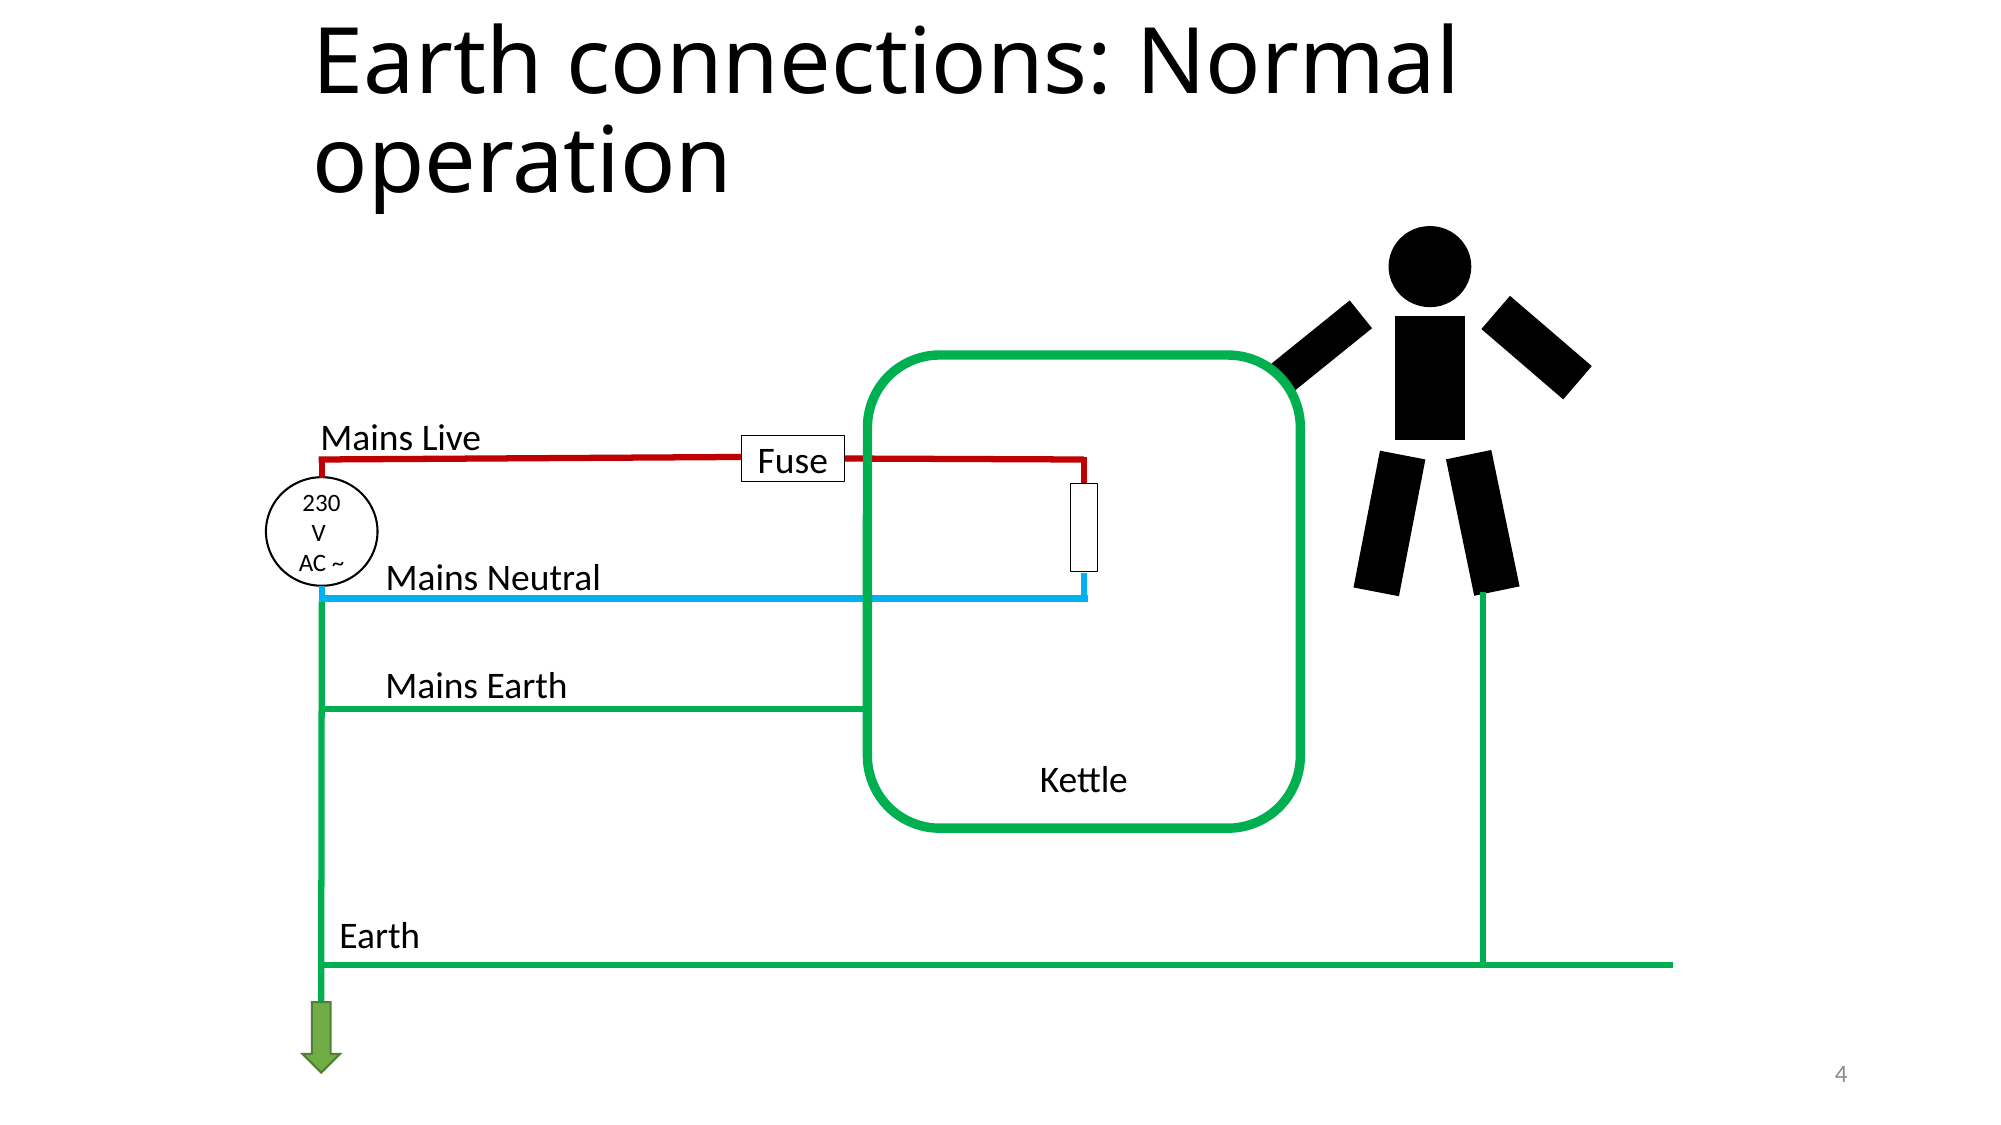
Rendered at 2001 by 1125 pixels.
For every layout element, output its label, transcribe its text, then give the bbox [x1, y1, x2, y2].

text_box Mains Neutral [370, 599, 617, 606]
text_box Mains Neutral [370, 545, 617, 598]
text_box Mains Earth [370, 710, 583, 714]
text_box Kettle [867, 354, 1301, 829]
text_box [299, 1001, 343, 1075]
text_box [1388, 226, 1472, 308]
text_box [1481, 295, 1592, 400]
text_box 230V AC ~ [264, 476, 379, 587]
title Earth connections: Normal operation [297, 41, 1743, 185]
text_box Fuse [741, 435, 845, 482]
text_box Mains Live [305, 405, 497, 465]
text_box [1271, 300, 1373, 392]
text_box [1395, 316, 1465, 440]
text_box [1353, 450, 1426, 597]
text_box Mains Earth [370, 654, 583, 708]
text_box [1445, 449, 1520, 596]
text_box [318, 456, 742, 460]
text_box Earth [325, 904, 436, 964]
slide_number 4 [1412, 1042, 1863, 1103]
text_box [1070, 483, 1098, 572]
